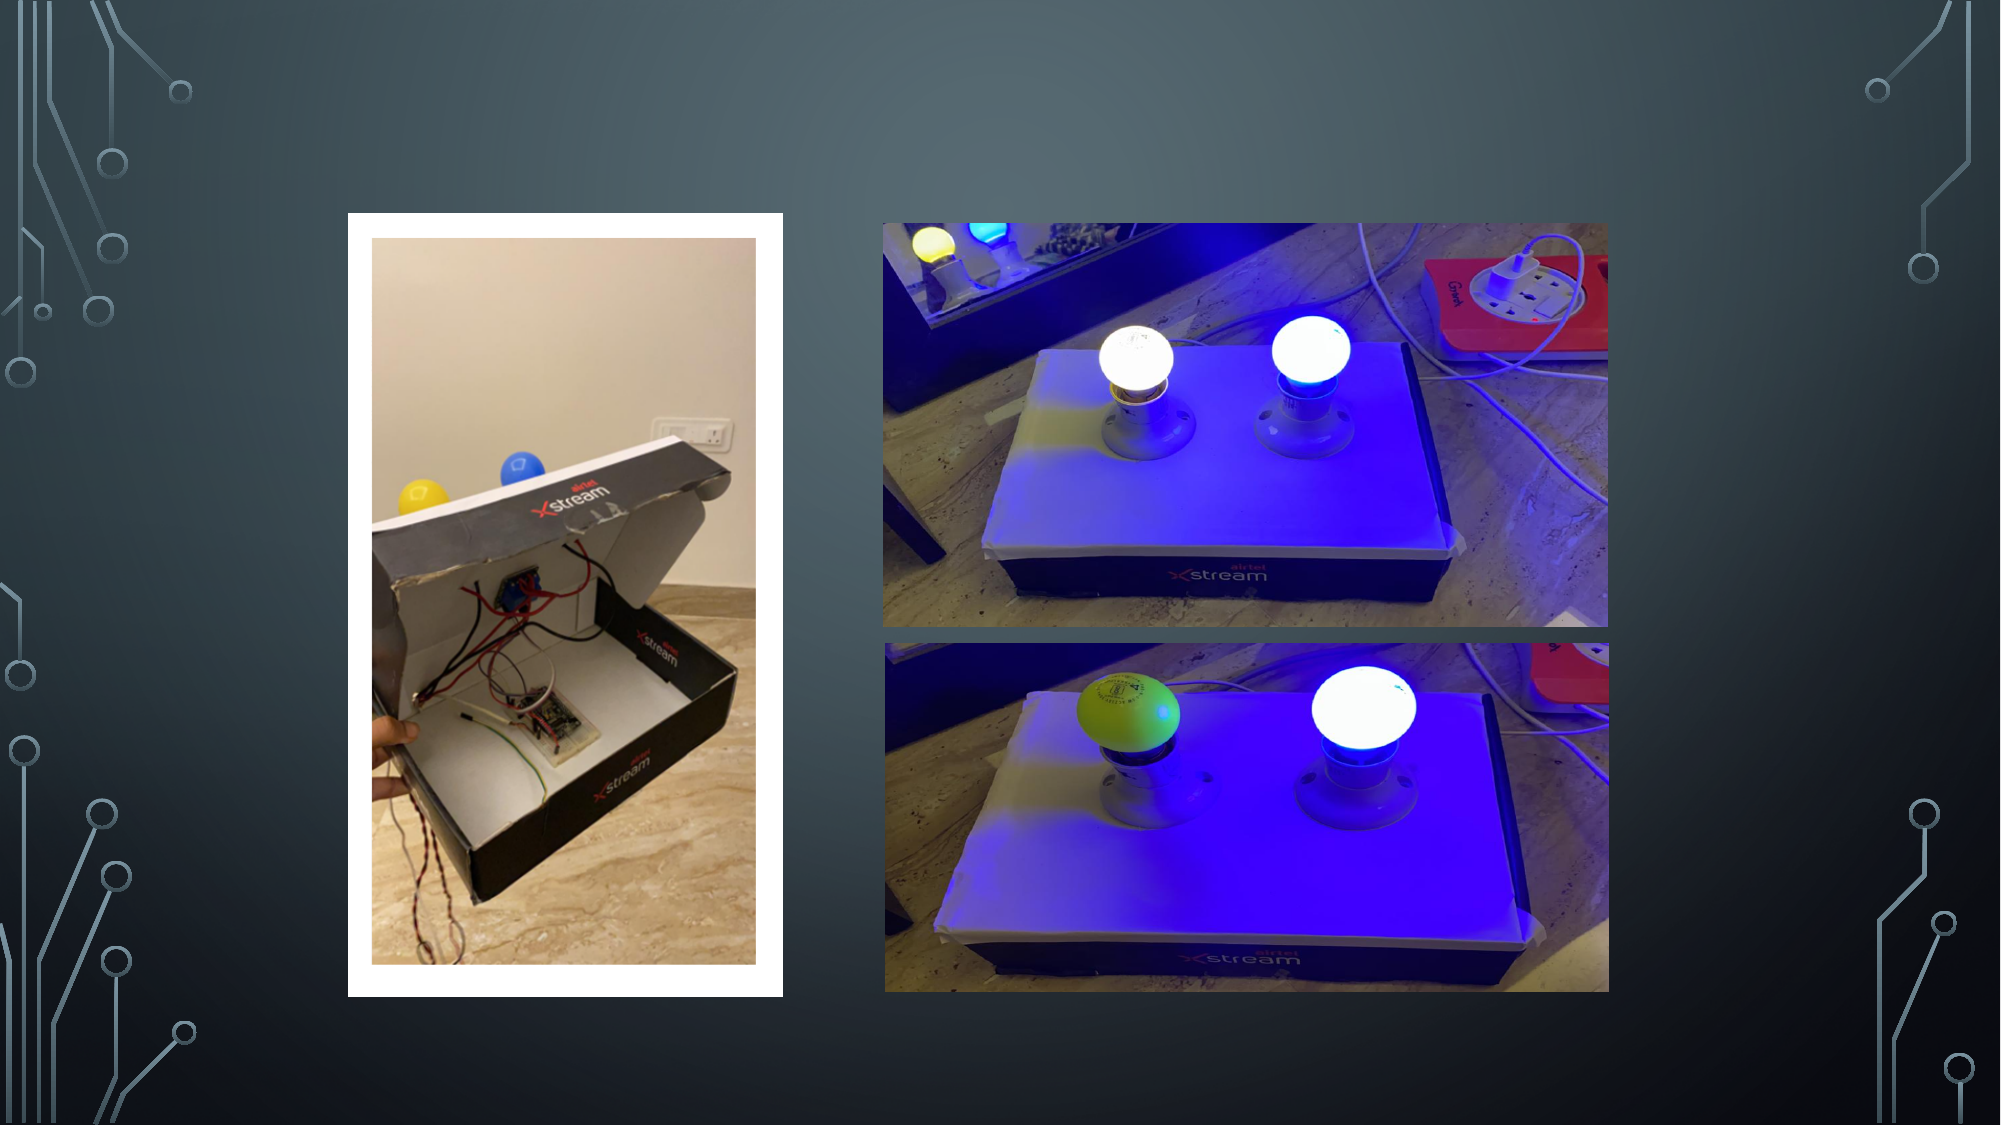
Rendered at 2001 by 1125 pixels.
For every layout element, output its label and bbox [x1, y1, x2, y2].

picture [884, 643, 1609, 992]
list [348, 213, 783, 997]
picture [883, 223, 1608, 627]
